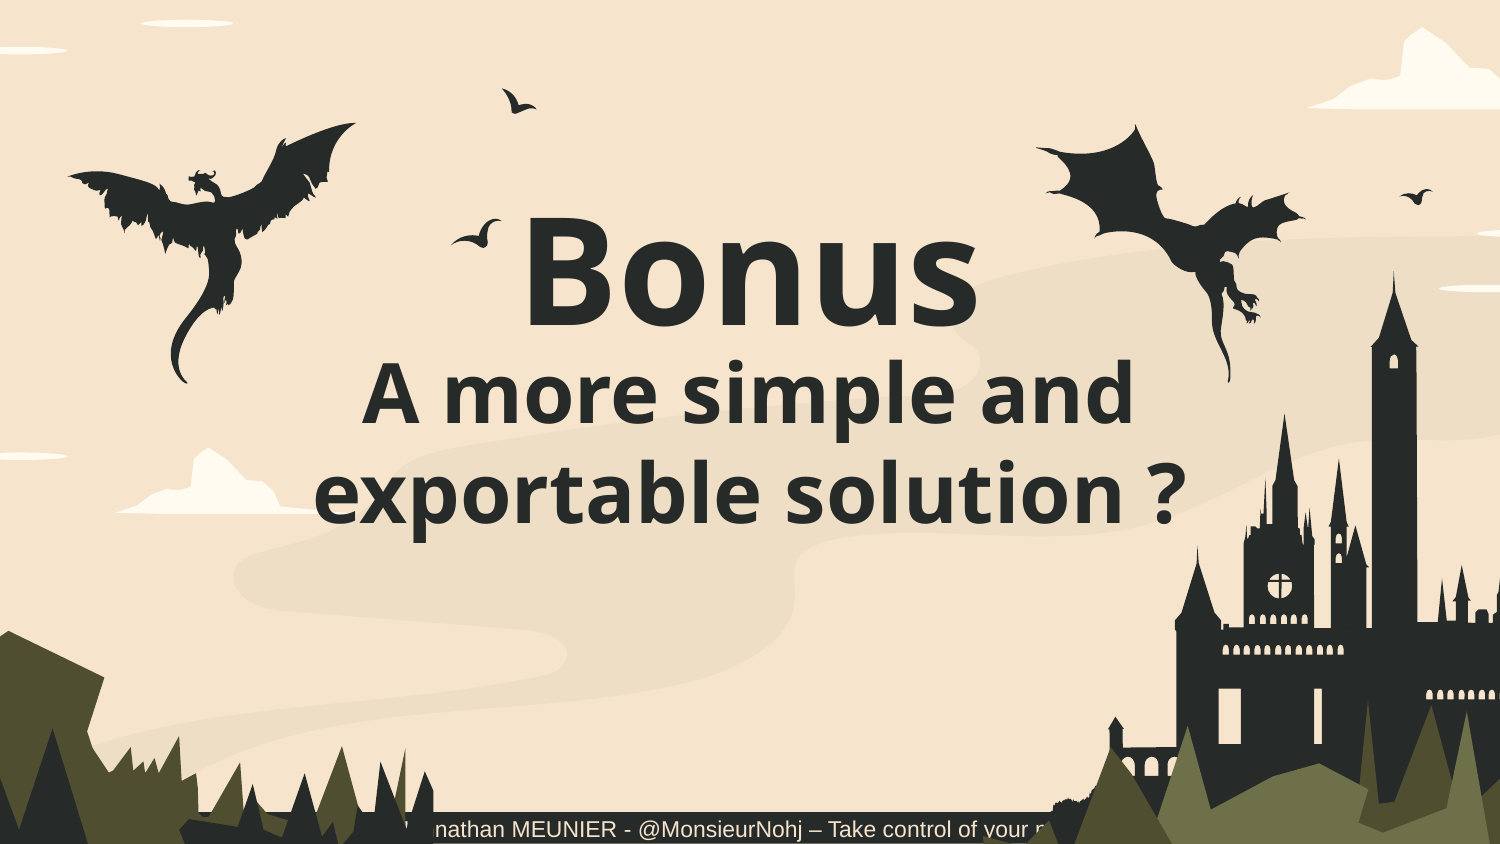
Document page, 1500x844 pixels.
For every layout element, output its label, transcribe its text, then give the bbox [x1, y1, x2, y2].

title A more simple and exportable solution ? [224, 370, 1276, 509]
title Bonus [491, 196, 1009, 335]
